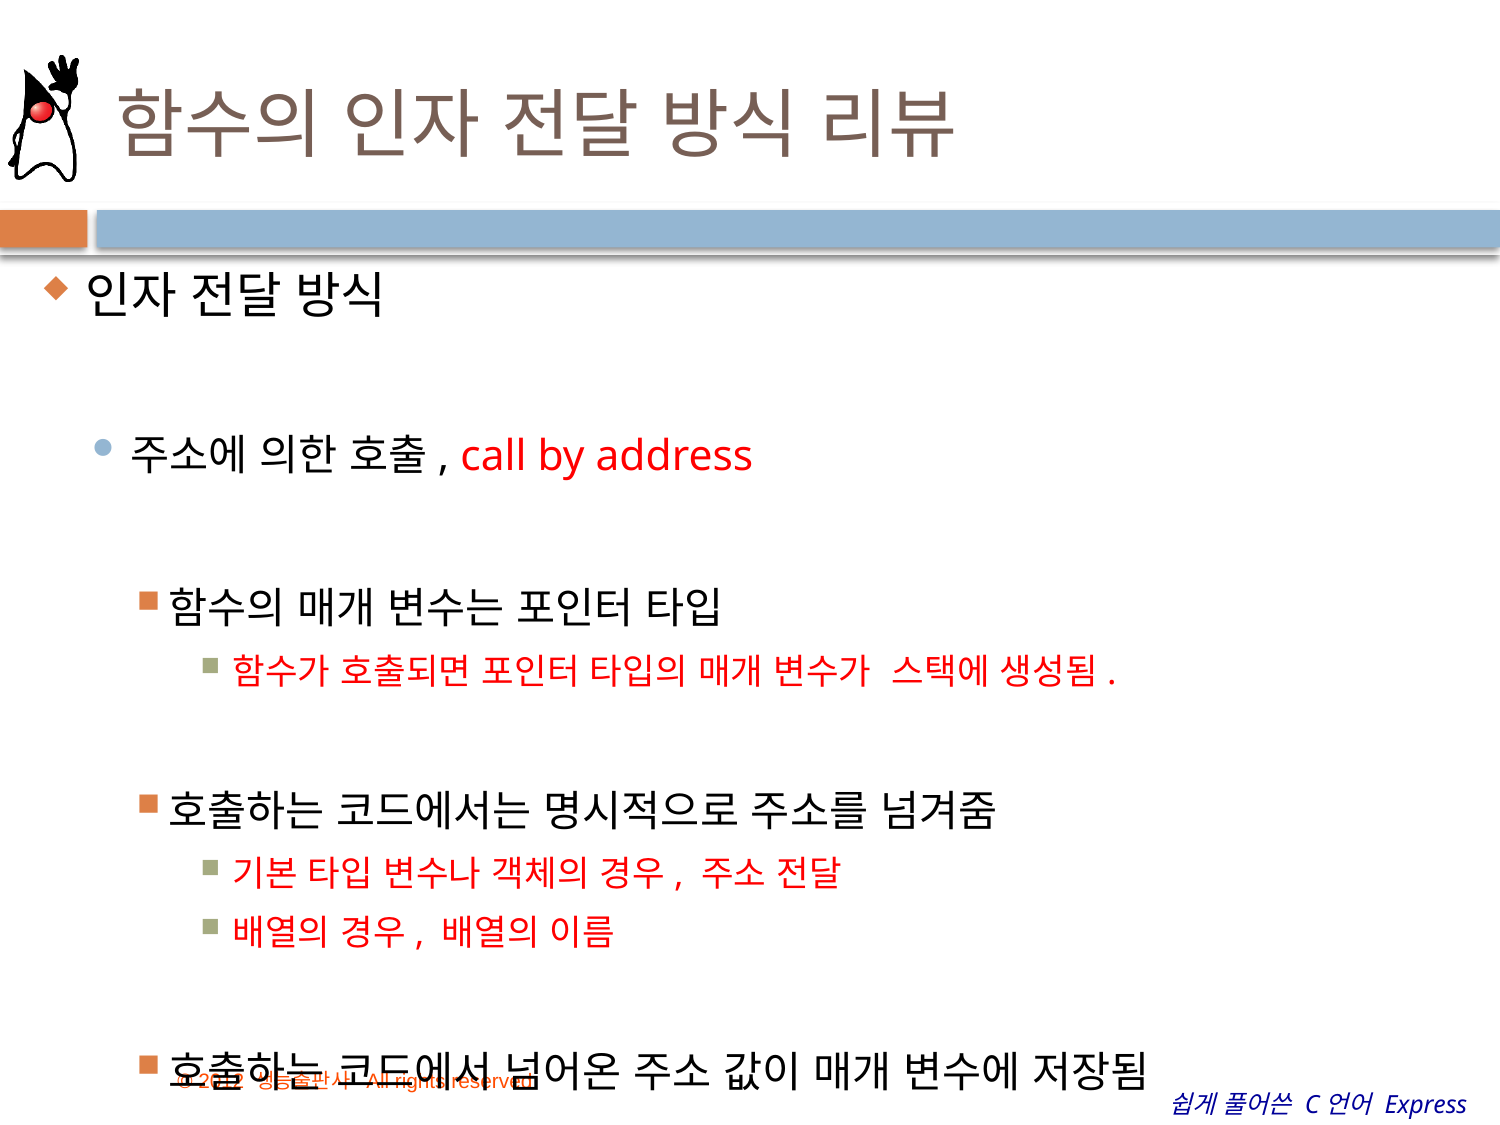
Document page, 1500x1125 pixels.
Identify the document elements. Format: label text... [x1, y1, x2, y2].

title 함수의 인자 전달 방식 리뷰 [100, 37, 1438, 200]
picture [8, 55, 79, 182]
slide_number [0, 208, 88, 249]
list 인자 전달 방식 주소에 의한 호출, call by address 함수의 매개 변수는 포인터 타입 함수가 호출되면 포인터 타입의 매개 변수가 스택에 생성됨. 호출하는 코드에서는 명시적으로 주소를 넘겨줌 기본 타입 변수나 객체의 경우, 주소 전달 배열의 경우, 배열의 이름 호출하는 코드에서 넘어온 주소 값이 매개 변수에 저장됨 [26, 248, 1500, 1112]
